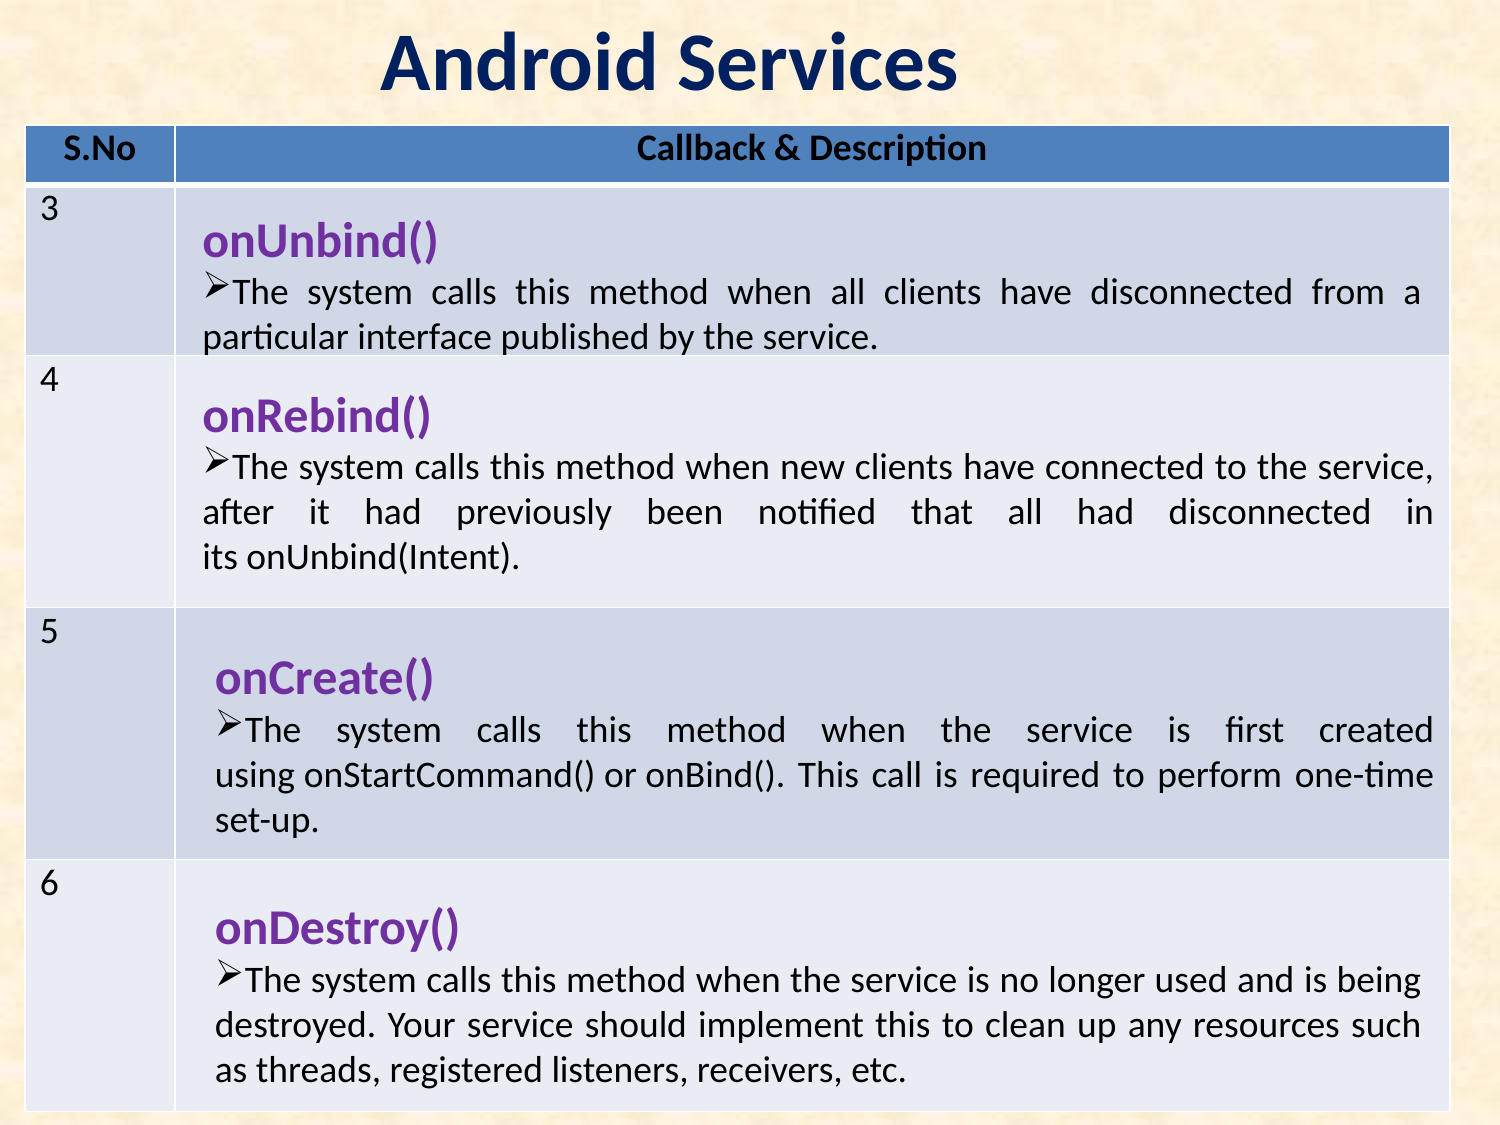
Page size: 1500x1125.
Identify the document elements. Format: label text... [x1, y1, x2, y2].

table_cell [176, 860, 1449, 1111]
text_box onUnbind() The system calls this method when all clients have disconnected from a particular interface published by the service. [187, 199, 1438, 365]
text_box onRebind() The system calls this method when new clients have connected to the service, after it had previously been notified that all had disconnected in its onUnbind(Intent). [187, 374, 1450, 585]
table_cell [176, 608, 1449, 859]
text_box onDestroy() The system calls this method when the service is no longer used and is being destroyed. Your service should implement this to clean up any resources such as threads, registered listeners, receivers, etc. [200, 887, 1438, 1098]
table_cell 3 [26, 188, 174, 355]
table_cell 4 [26, 356, 174, 607]
text_box Android Services [365, 0, 975, 115]
table_header Callback & Description [176, 126, 1449, 182]
table_cell [176, 356, 1449, 607]
table_cell [176, 188, 1449, 355]
picture [0, 0, 1500, 1125]
table_cell 6 [26, 860, 174, 1111]
text_box onCreate() The system calls this method when the service is first created using onStartCommand() or onBind(). This call is required to perform one-time set-up. [200, 637, 1450, 848]
table_cell 5 [26, 608, 174, 859]
table_header S.No [26, 126, 174, 182]
